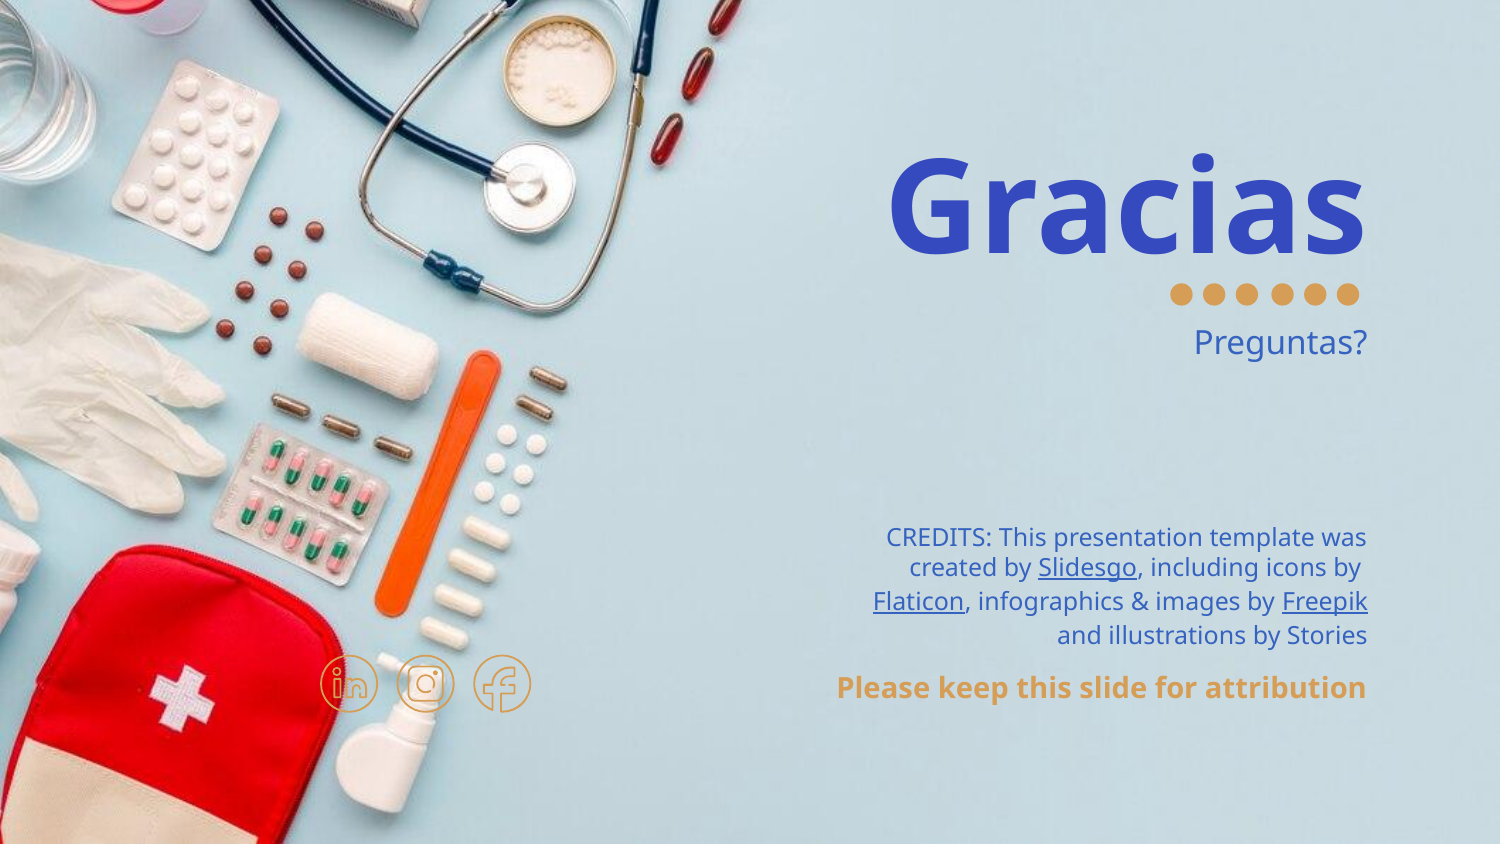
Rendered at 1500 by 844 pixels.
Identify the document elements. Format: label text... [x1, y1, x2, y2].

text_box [319, 654, 379, 714]
text_box [473, 654, 532, 713]
text_box Please keep this slide for attribution [757, 654, 1383, 713]
subtitle Preguntas? [818, 306, 1383, 380]
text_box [396, 654, 455, 714]
title Gracias [703, 131, 1383, 271]
picture [0, 0, 1500, 844]
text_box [1170, 283, 1360, 306]
